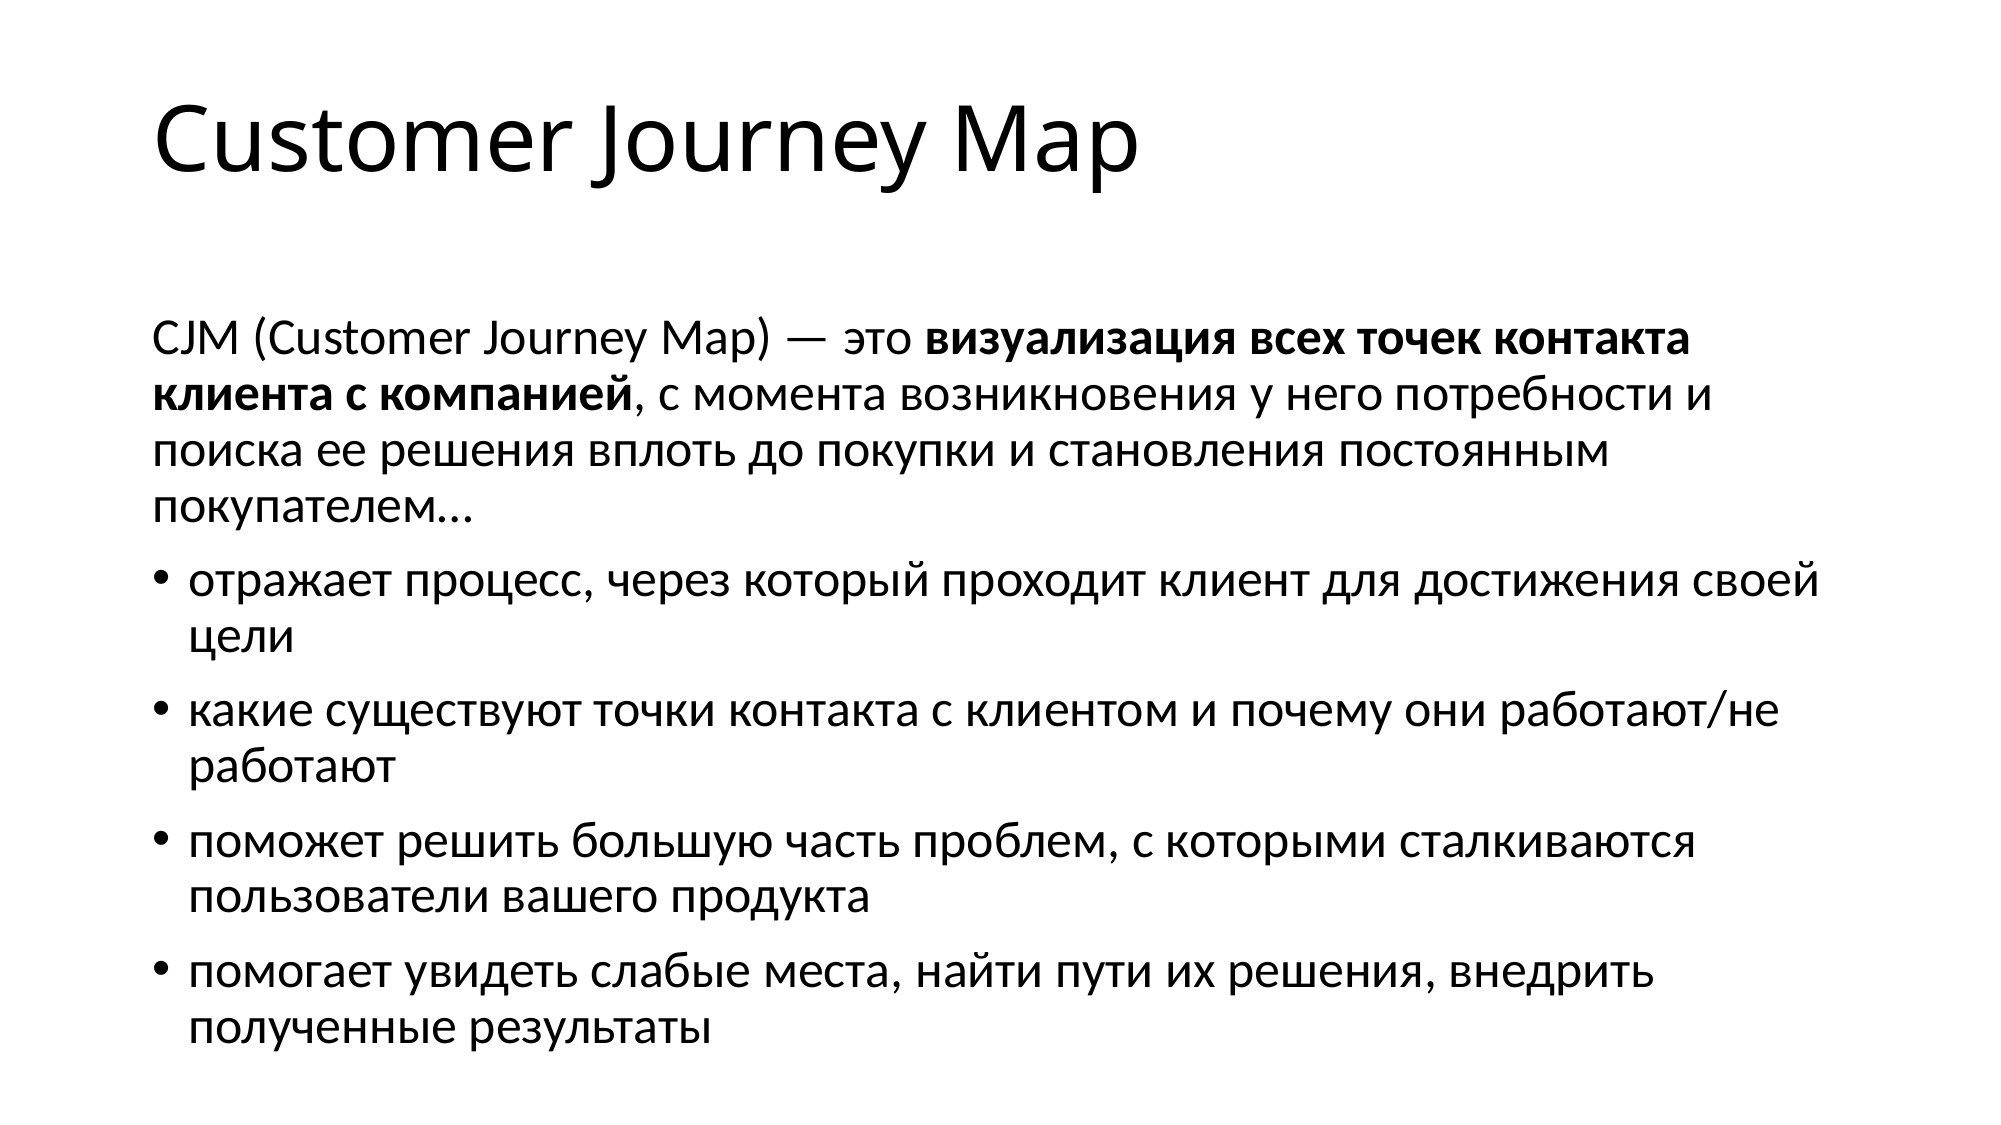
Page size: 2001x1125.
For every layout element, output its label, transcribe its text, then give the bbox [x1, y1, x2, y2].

title Customer Journey Map [137, 59, 1863, 224]
list CJM (Customer Journey Map) — это визуализация всех точек контакта клиента с компанией, с момента возникновения у него потребности и поиска ее решения вплоть до покупки и становления постоянным покупателем… отражает процесс, через который проходит клиент для достижения своей цели какие существуют точки контакта с клиентом и почему они работают/не работают поможет решить большую часть проблем, с которыми сталкиваются пользователи вашего продукта помогает увидеть слабые места, найти пути их решения, внедрить полученные результаты [137, 302, 1863, 1066]
